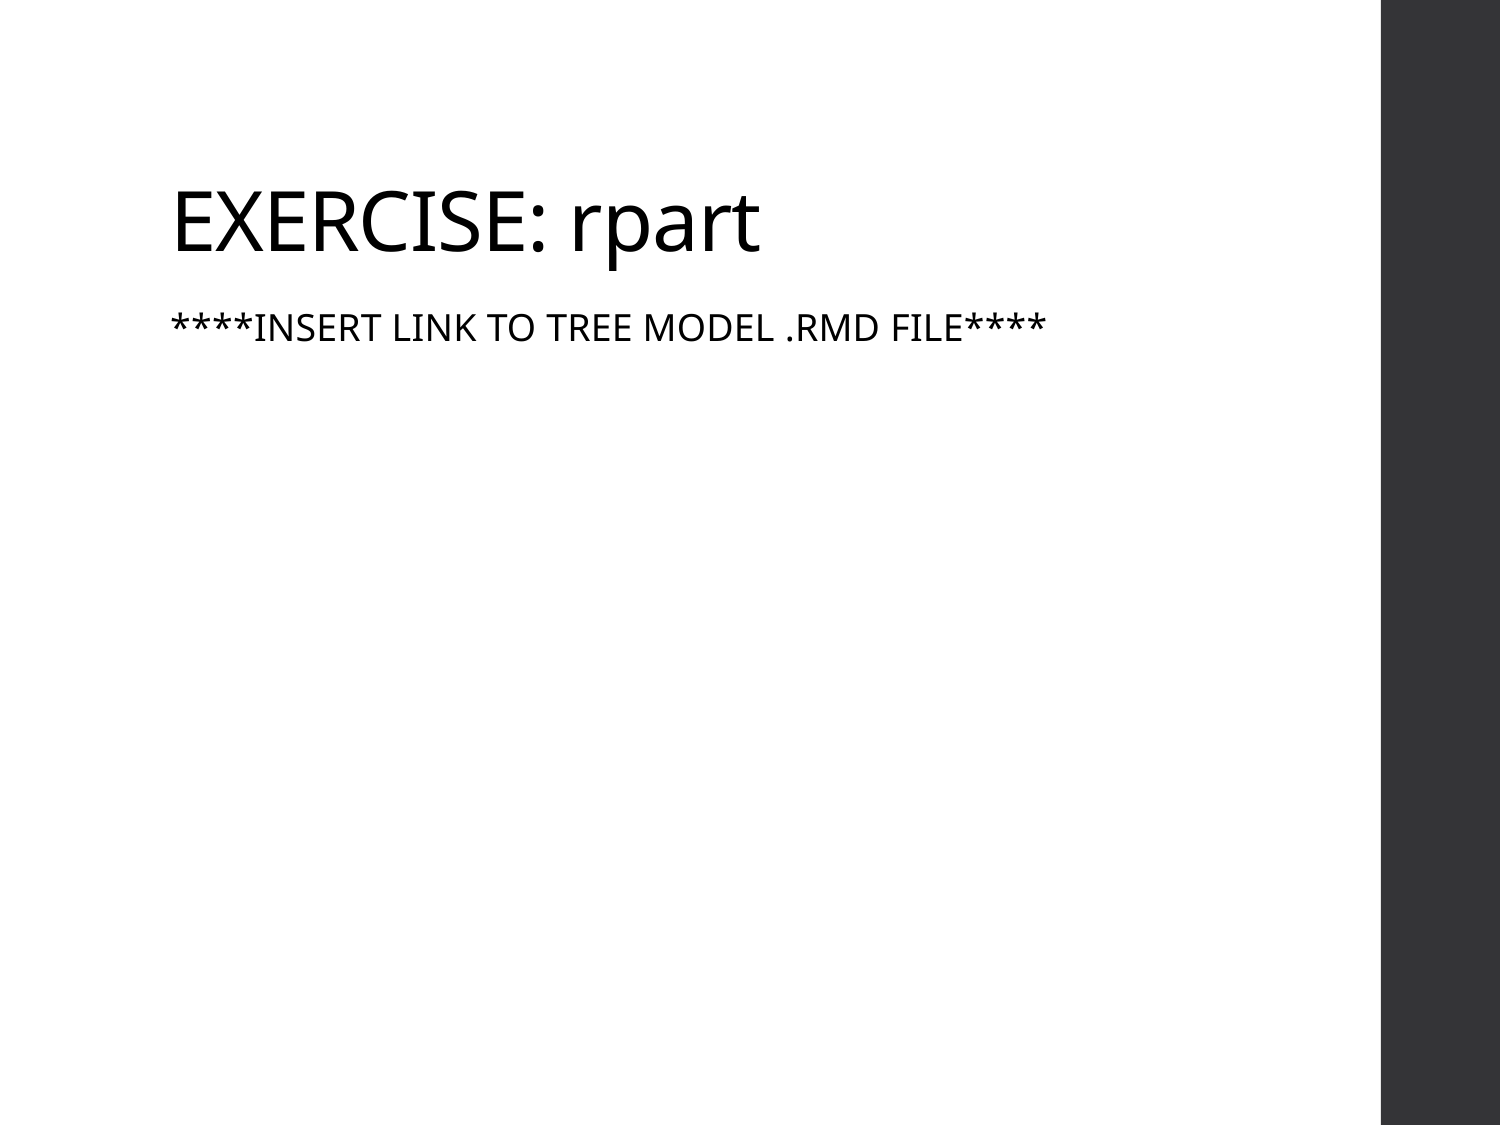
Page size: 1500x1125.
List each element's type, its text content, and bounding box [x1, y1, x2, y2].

list ****INSERT LINK TO TREE MODEL .RMD FILE**** [155, 299, 1213, 1014]
title EXERCISE: rpart [155, 60, 1348, 278]
